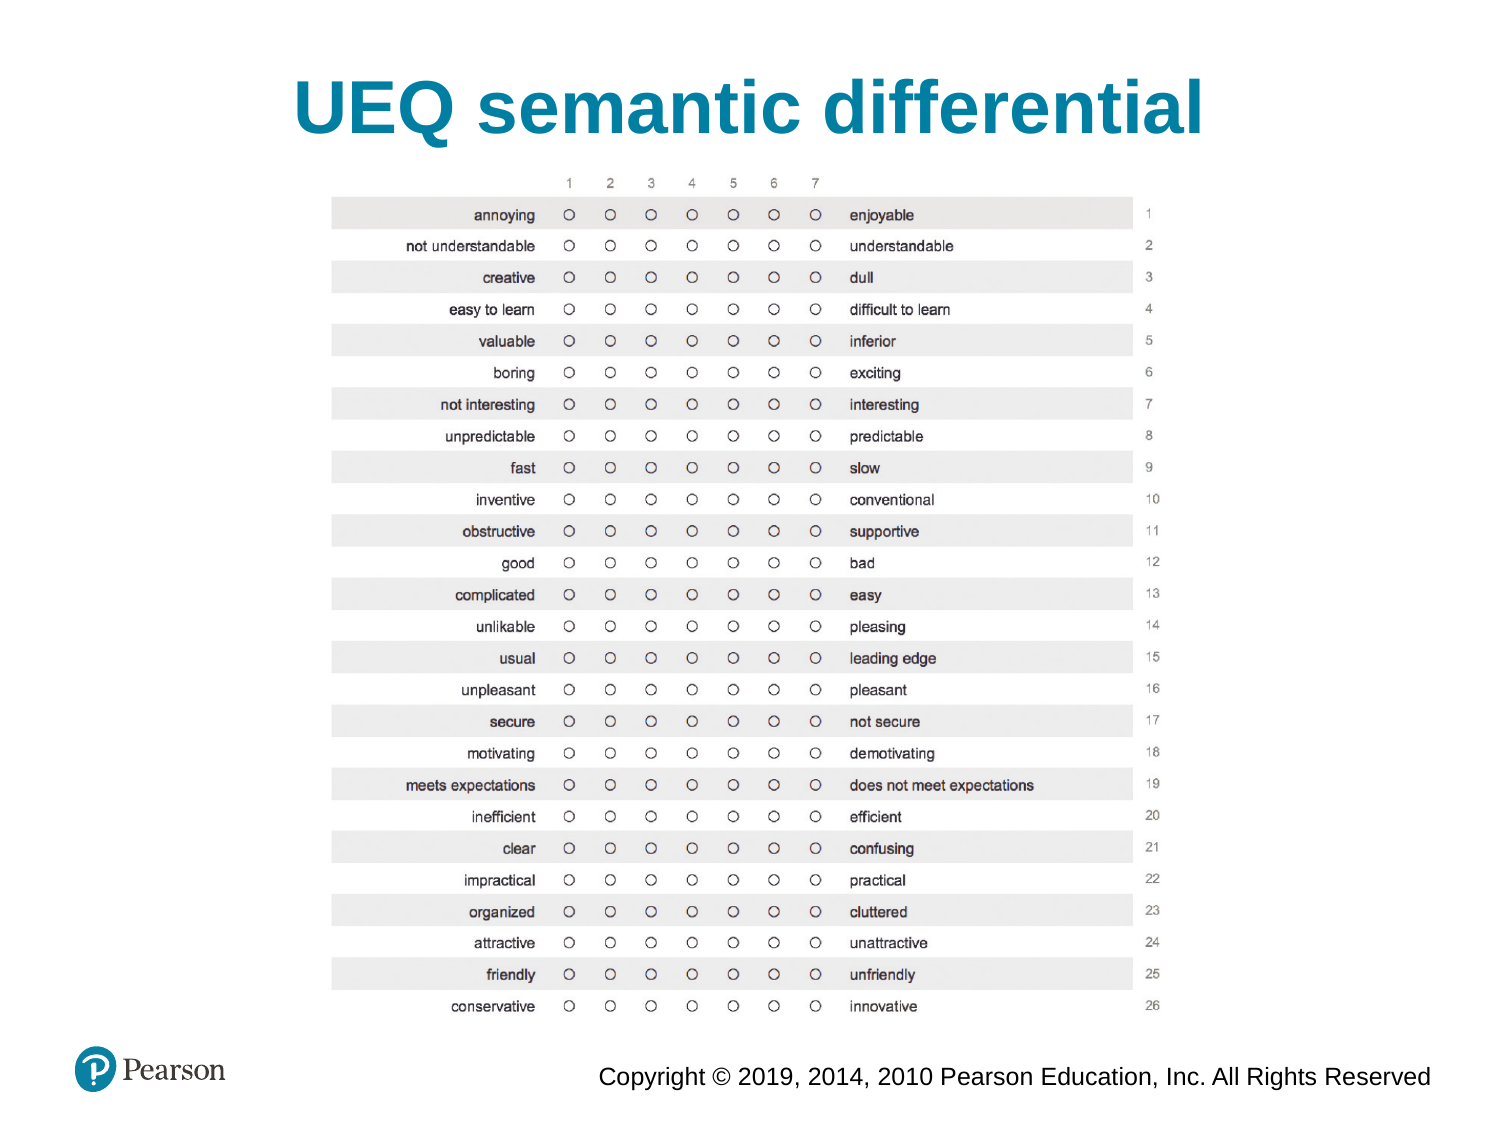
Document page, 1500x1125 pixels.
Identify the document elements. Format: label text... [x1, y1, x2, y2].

picture [290, 159, 1210, 1044]
title UEQ semantic differential [103, 46, 1397, 160]
